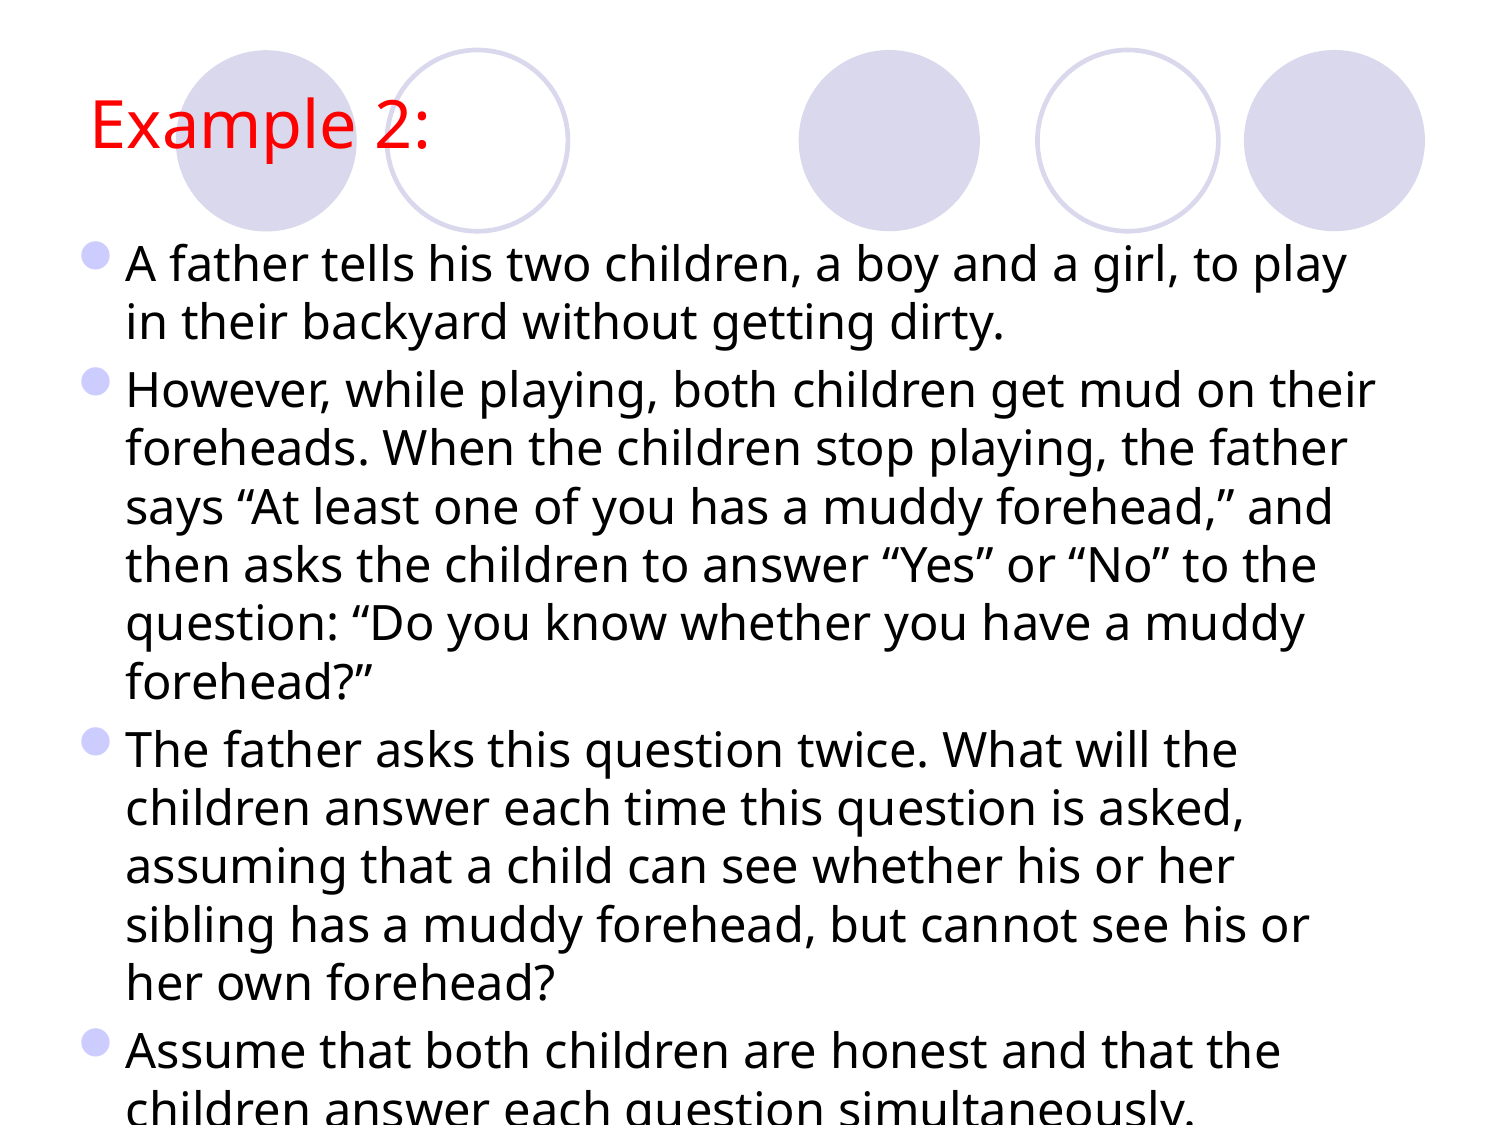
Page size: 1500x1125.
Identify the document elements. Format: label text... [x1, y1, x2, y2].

text_box Example 2: [75, 74, 447, 170]
list A father tells his two children, a boy and a girl, to play in their backyard without getting dirty. However, while playing, both children get mud on their foreheads. When the children stop playing, the father says “At least one of you has a muddy forehead,” and then asks the children to answer “Yes” or “No” to the question: “Do you know whether you have a muddy forehead?” The father asks this question twice. What will the children answer each time this question is asked, assuming that a child can see whether his or her sibling has a muddy forehead, but cannot see his or her own forehead? Assume that both children are honest and that the children answer each question simultaneously. [62, 224, 1413, 1125]
